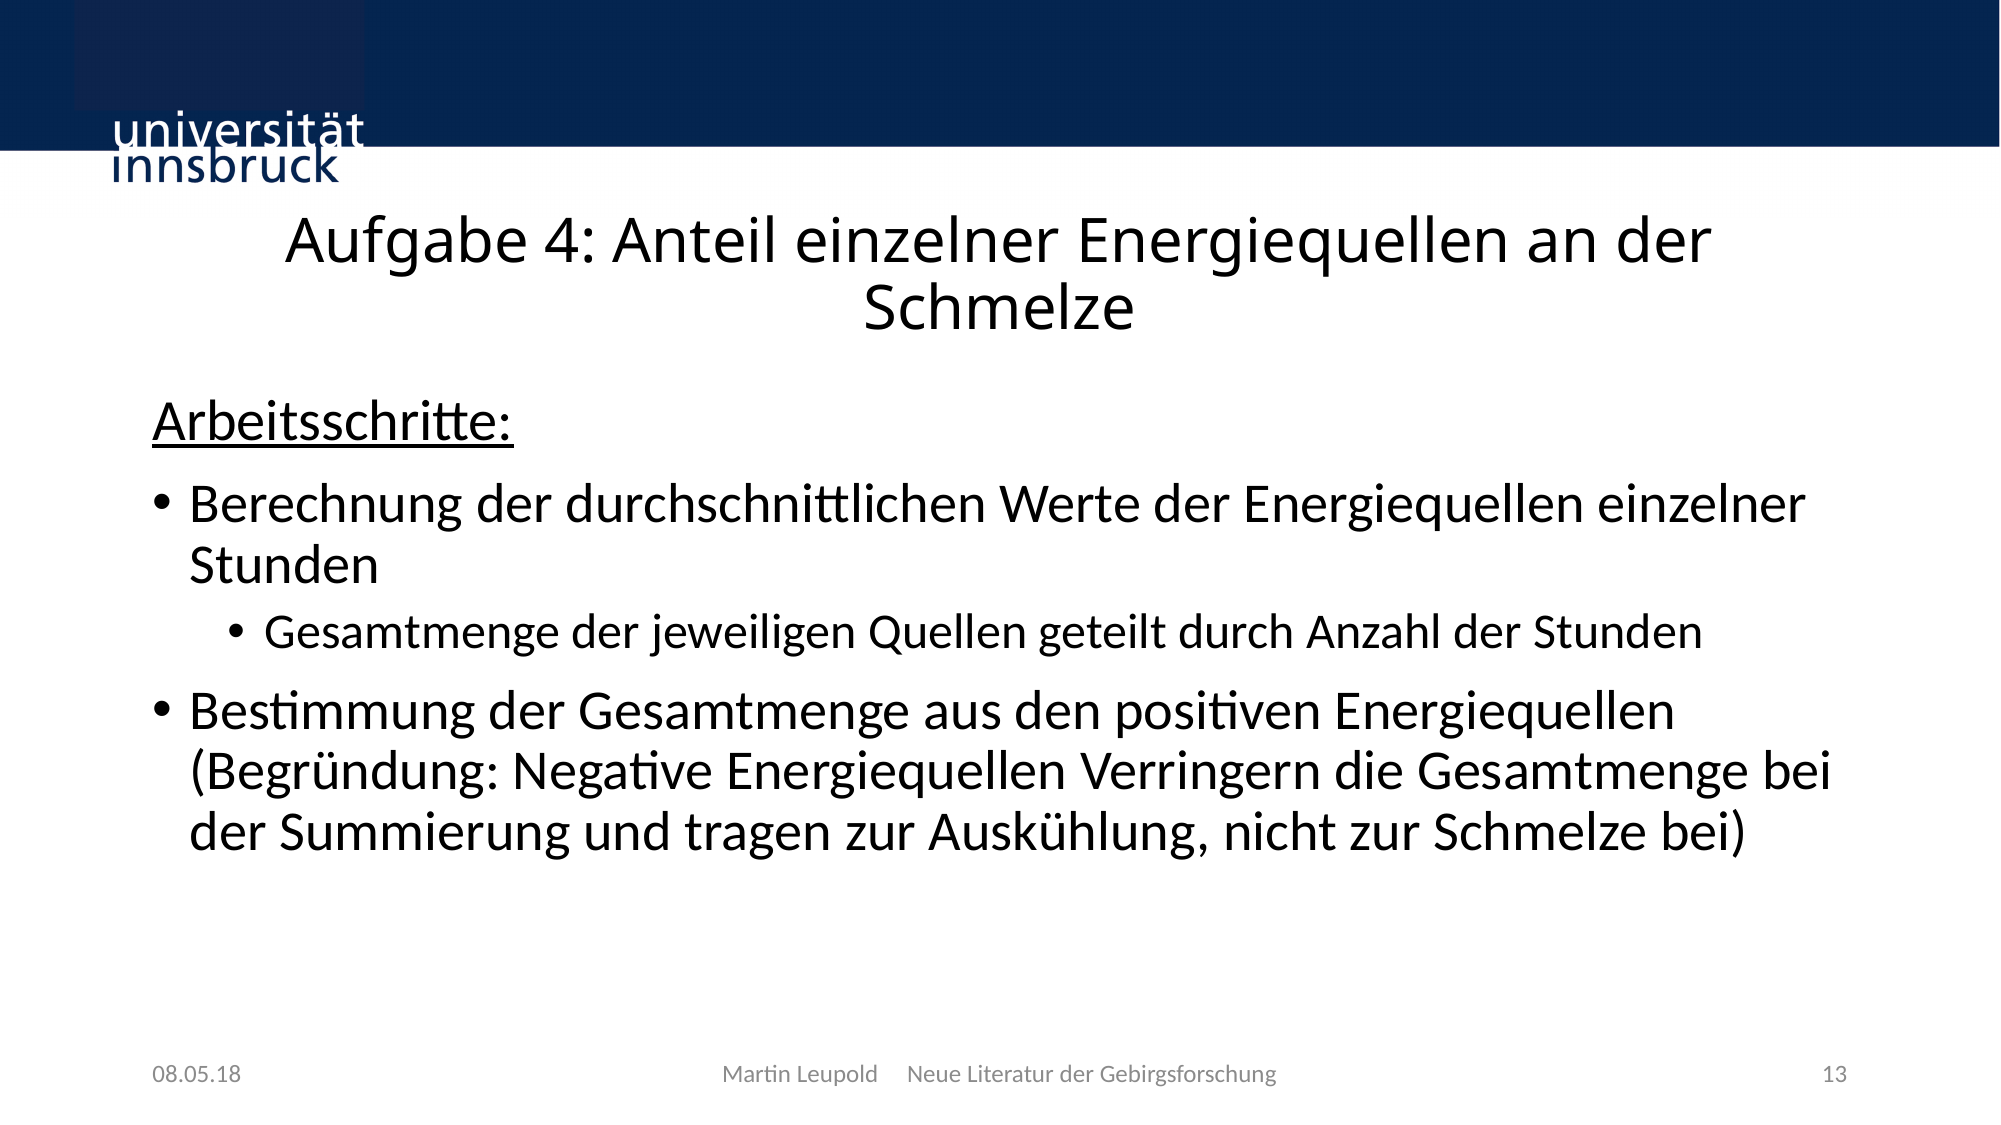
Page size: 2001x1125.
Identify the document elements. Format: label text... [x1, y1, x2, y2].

footer Martin Leupold Neue Literatur der Gebirgsforschung [662, 1042, 1338, 1103]
title Aufgabe 4: Anteil einzelner Energiequellen an der Schmelze [137, 201, 1863, 351]
list Arbeitsschritte: Berechnung der durchschnittlichen Werte der Energiequellen einzelner Stunden Gesamtmenge der jeweiligen Quellen geteilt durch Anzahl der Stunden Bestimmung der Gesamtmenge aus den positiven Energiequellen (Begründung: Negative Energiequellen Verringern die Gesamtmenge bei der Summierung und tragen zur Auskühlung, nicht zur Schmelze bei) [137, 382, 1863, 1026]
slide_number 13 [1412, 1042, 1863, 1103]
picture [0, 0, 2000, 218]
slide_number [137, 1042, 588, 1103]
